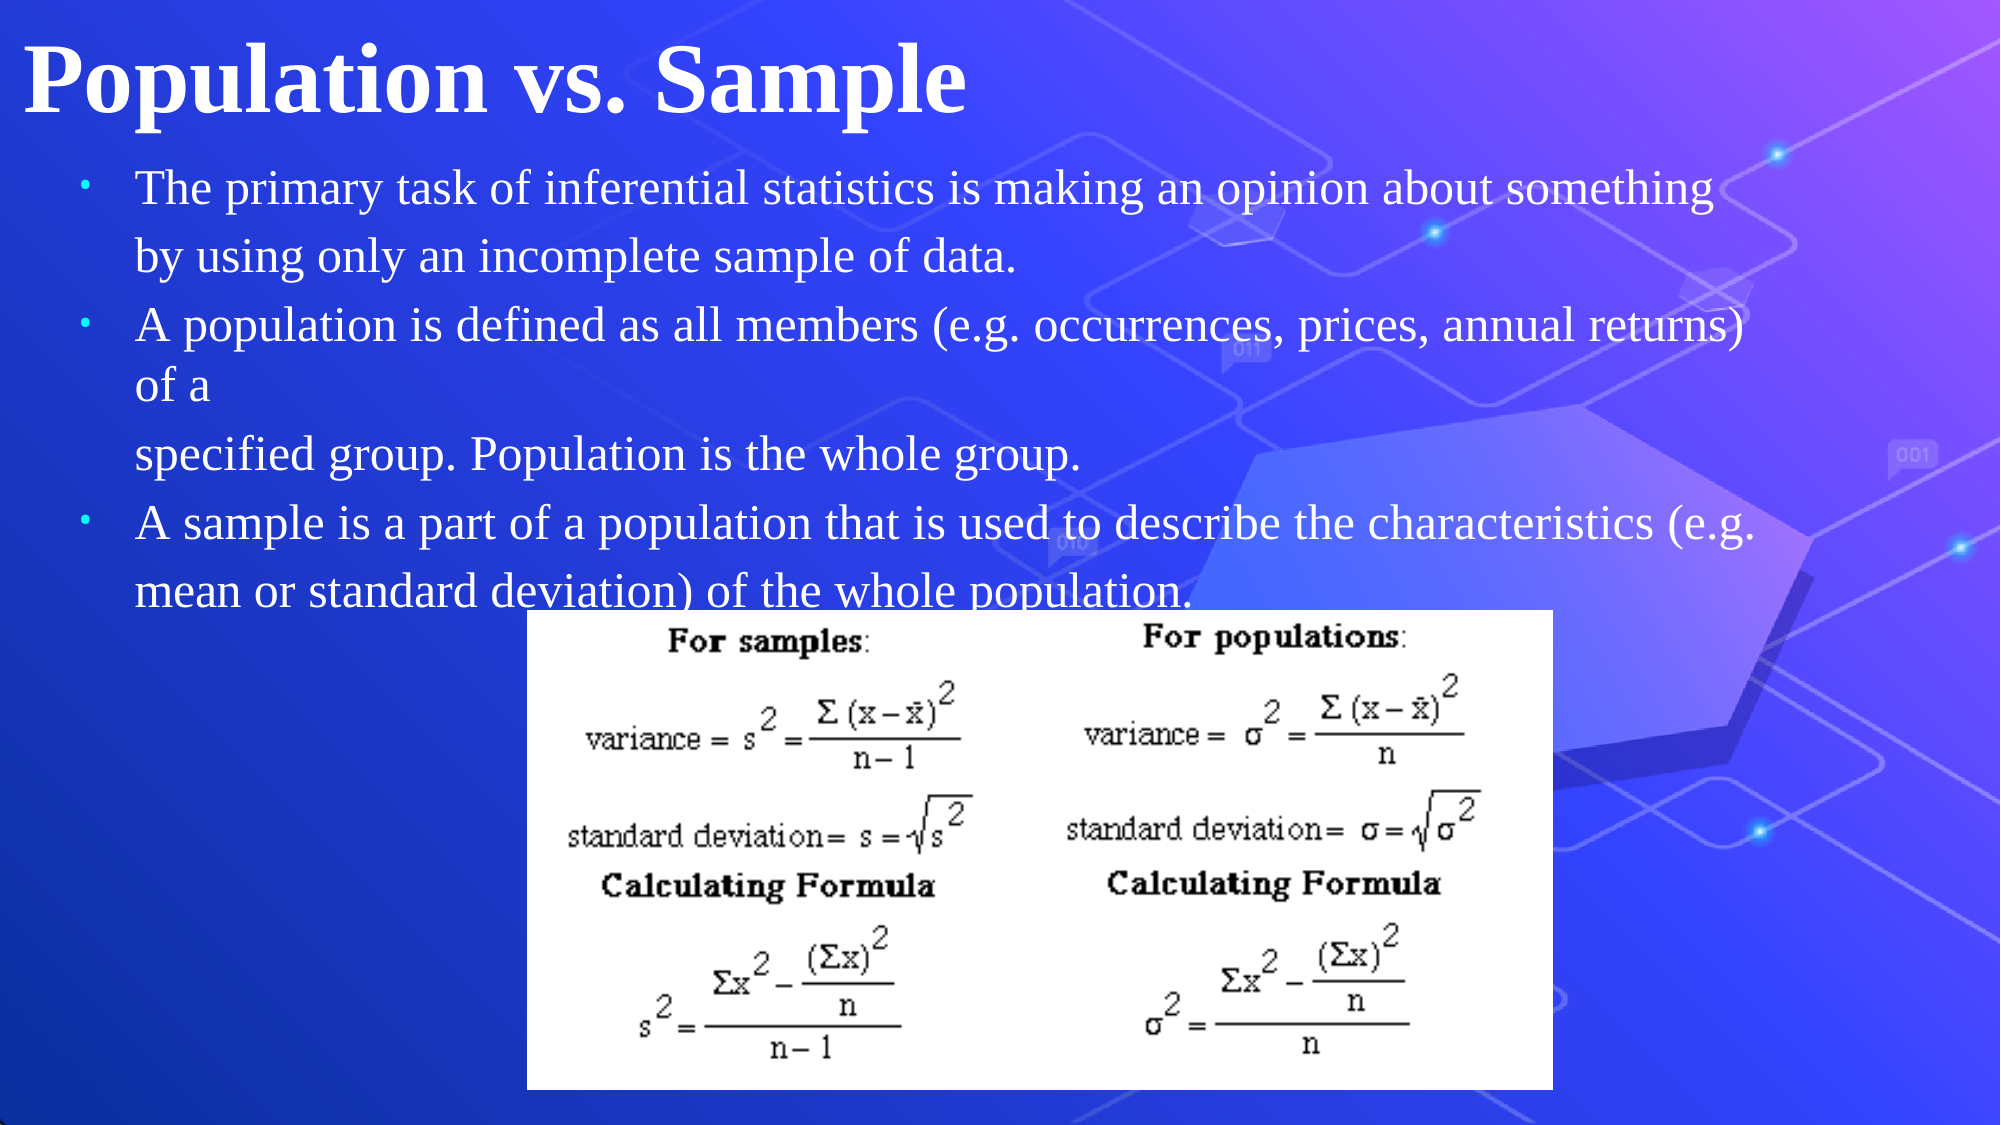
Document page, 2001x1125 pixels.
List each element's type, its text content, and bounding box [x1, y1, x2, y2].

text_box The primary task of inferential statistics is making an opinion about something by using only an incomplete sample of data. A population is defined as all members (e.g. occurrences, prices, annual returns) of a specified group. Population is the whole group. A sample is a part of a population that is used to describe the characteristics (e.g. mean or standard deviation) of the whole population. [76, 143, 1873, 618]
title Population vs. Sample [21, 10, 973, 201]
picture [0, 0, 2000, 1125]
